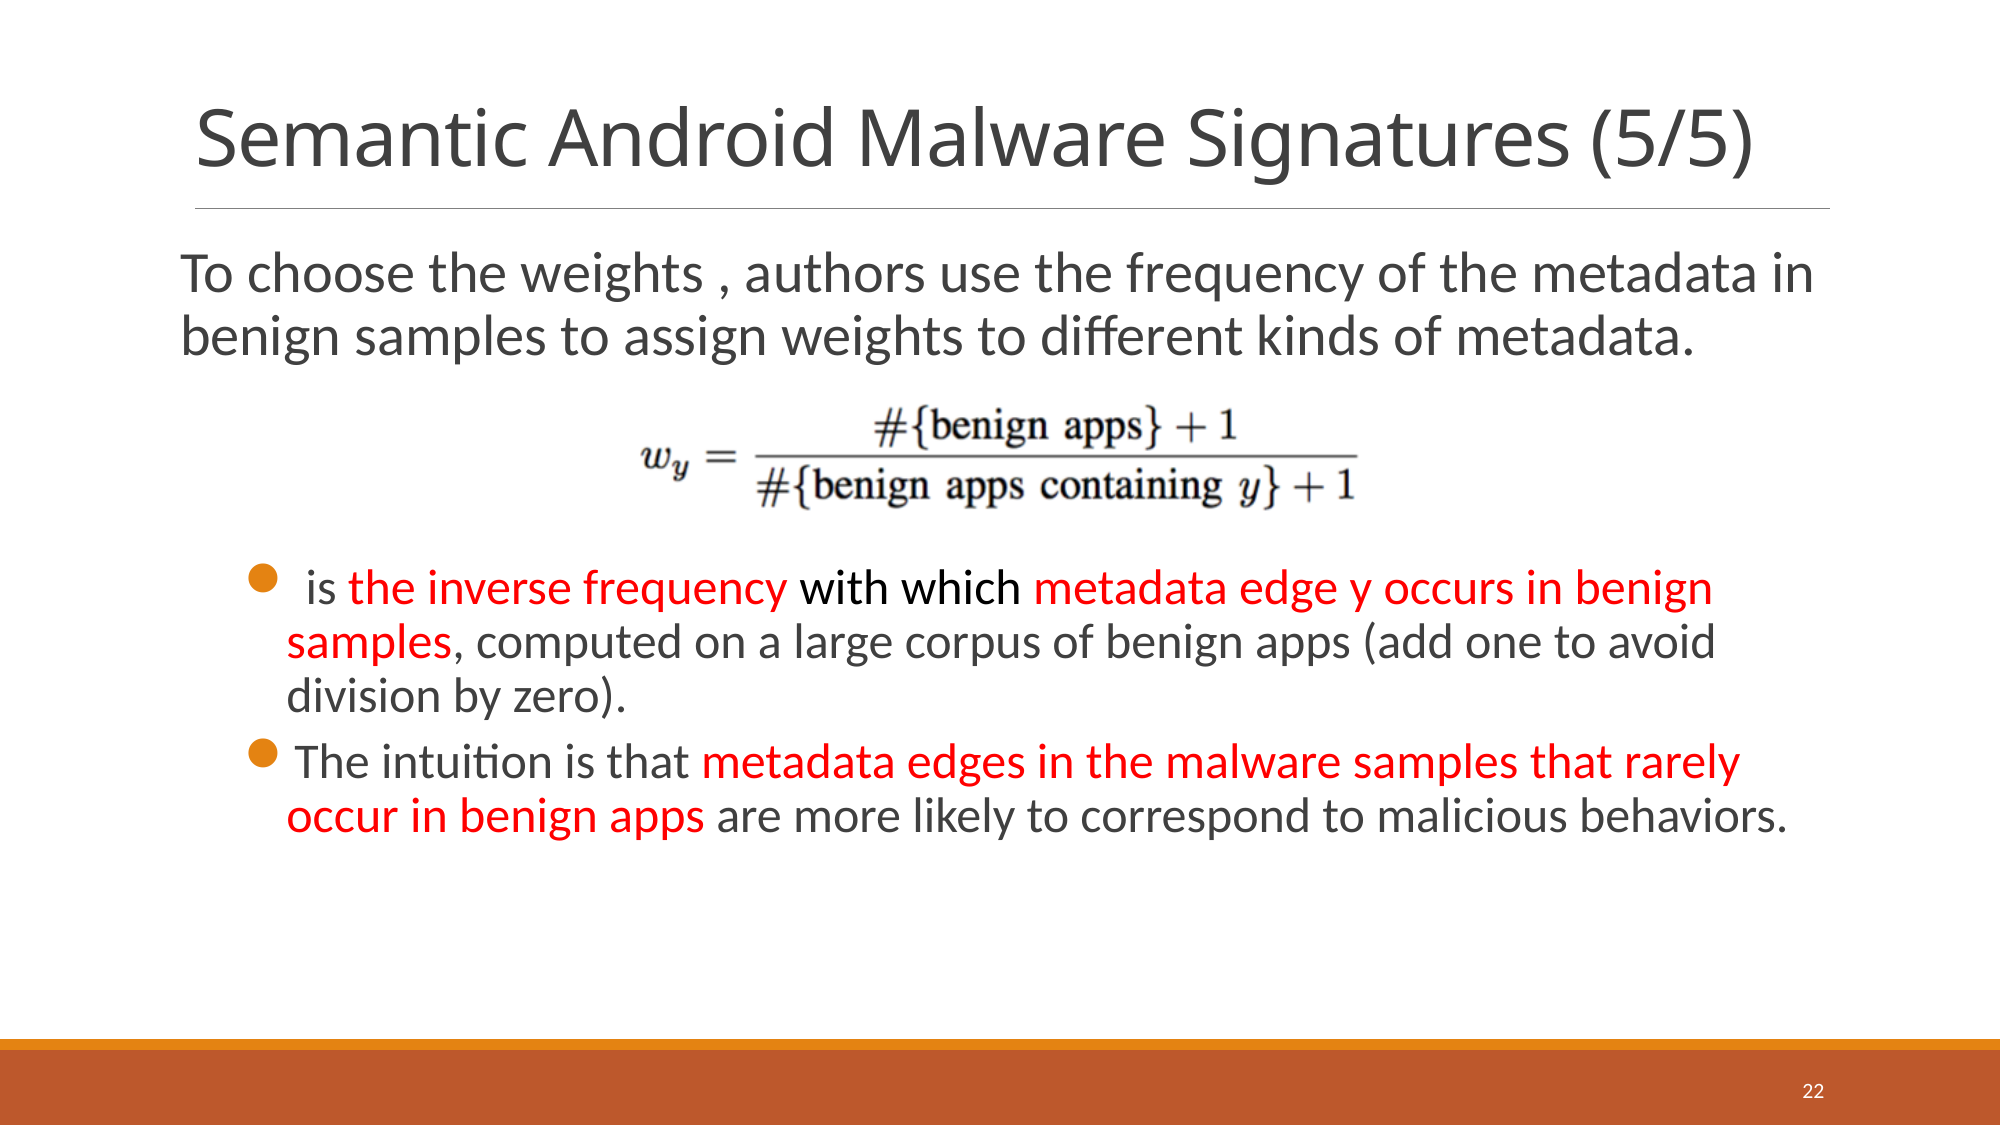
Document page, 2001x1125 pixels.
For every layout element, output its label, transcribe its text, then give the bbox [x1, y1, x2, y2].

picture [627, 391, 1383, 530]
title Semantic Android Malware Signatures (5/5) [180, 47, 1830, 190]
slide_number 22 [1624, 1059, 1840, 1120]
